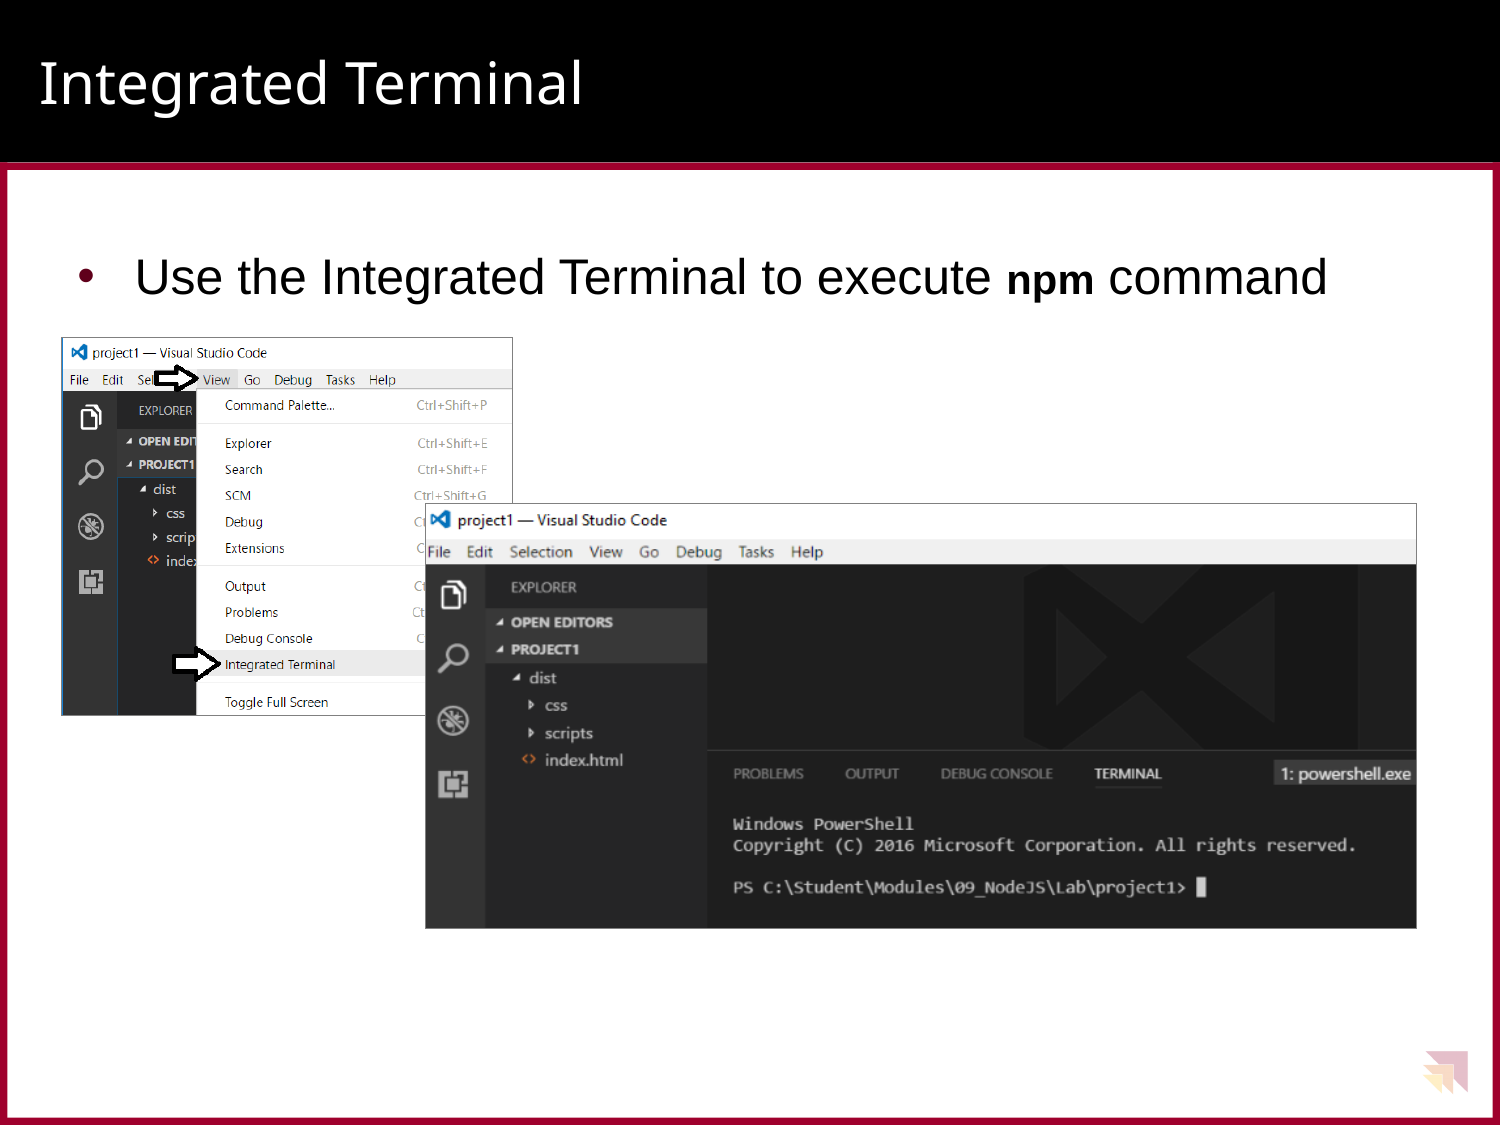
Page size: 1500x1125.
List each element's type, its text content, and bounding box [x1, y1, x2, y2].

list Use the Integrated Terminal to execute npm command [62, 237, 1438, 1088]
title Integrated Terminal [24, 12, 1438, 150]
picture [60, 337, 1417, 929]
